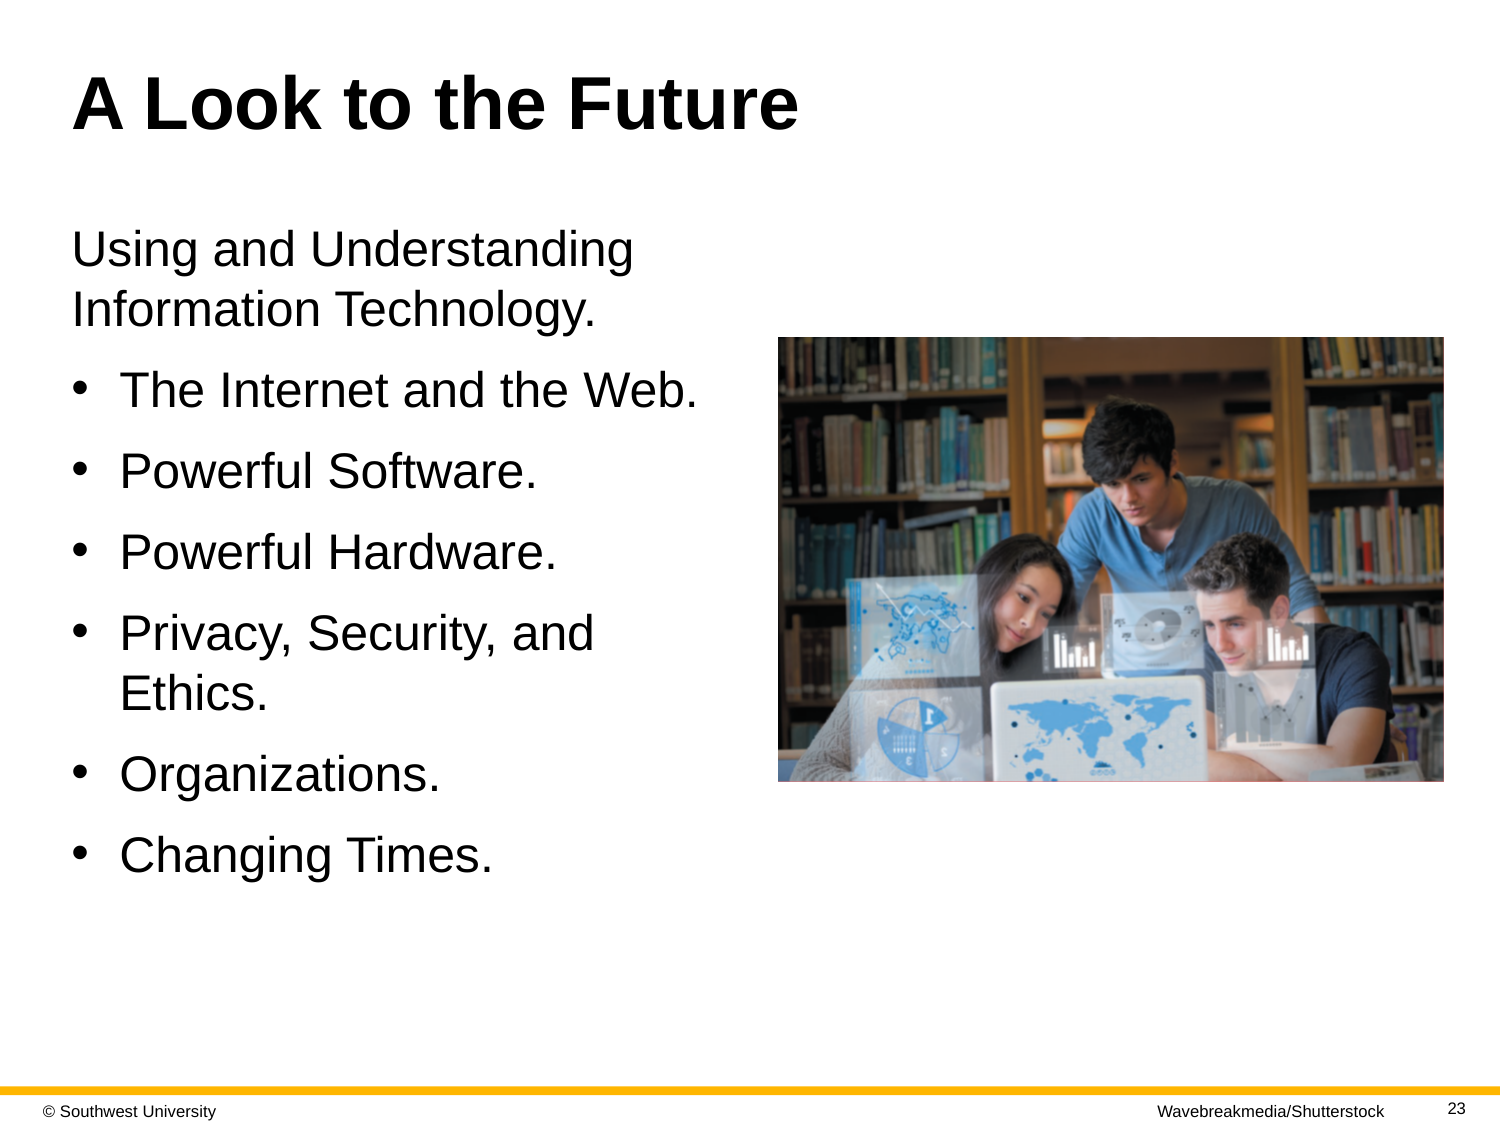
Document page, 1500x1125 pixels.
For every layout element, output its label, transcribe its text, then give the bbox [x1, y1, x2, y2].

list Wavebreakmedia/Shutterstock [256, 1096, 1400, 1125]
slide_number 23 [1415, 1094, 1474, 1122]
list Using and Understanding Information Technology. The Internet and the Web. Powerful Software. Powerful Hardware. Privacy, Security, and Ethics. Organizations. Changing Times. [56, 209, 732, 1025]
title A Look to the Future [56, 38, 1444, 173]
picture [778, 337, 1444, 782]
